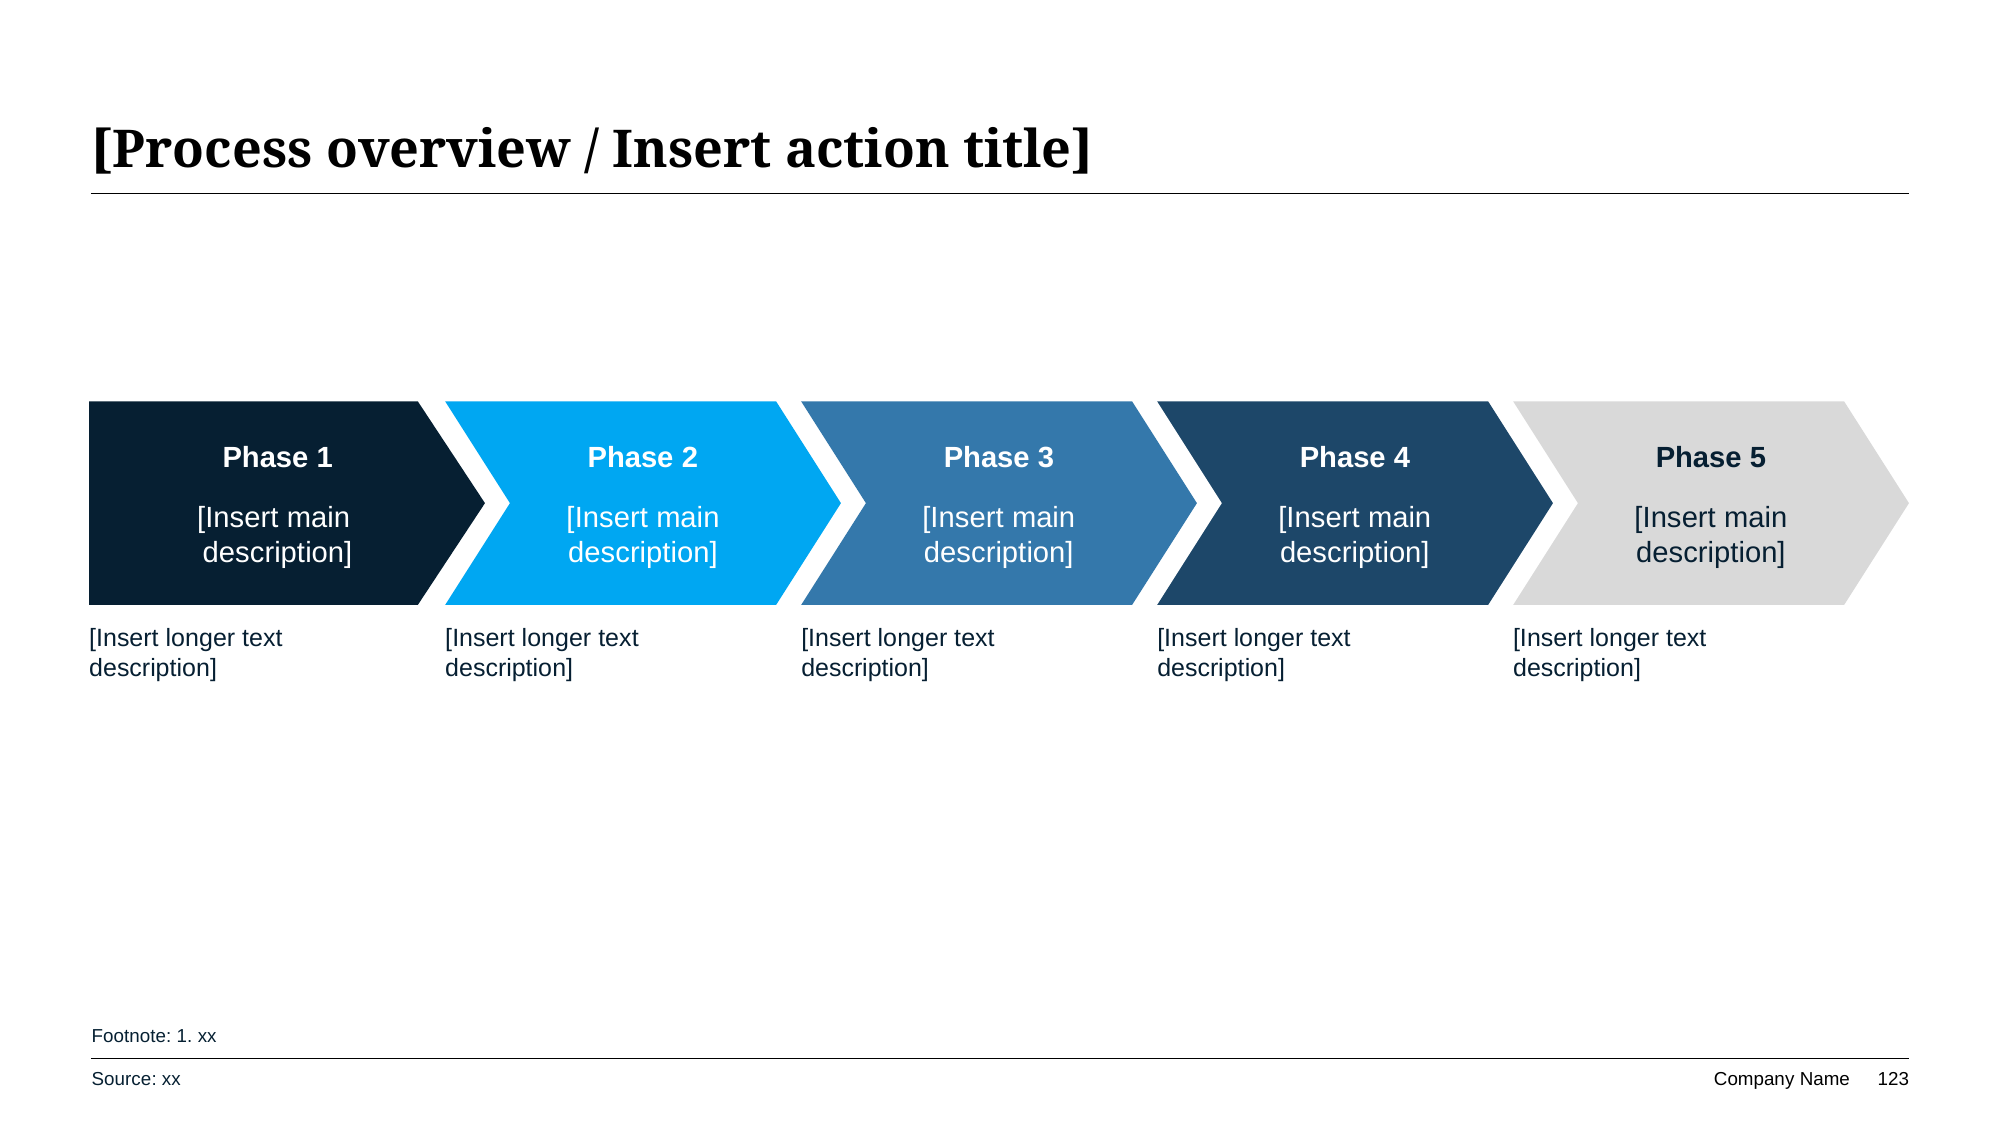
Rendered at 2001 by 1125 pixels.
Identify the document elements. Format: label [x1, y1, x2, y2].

text_box [89, 401, 485, 605]
text_box [445, 401, 841, 605]
text_box [1157, 401, 1553, 605]
text_box [801, 401, 1197, 605]
text_box [445, 613, 788, 689]
text_box [89, 613, 432, 689]
text_box [1513, 401, 1909, 605]
text_box [1157, 613, 1500, 689]
text_box [1513, 613, 1856, 689]
text_box [801, 613, 1144, 689]
title [91, 58, 1909, 179]
text_box [76, 1005, 1618, 1109]
